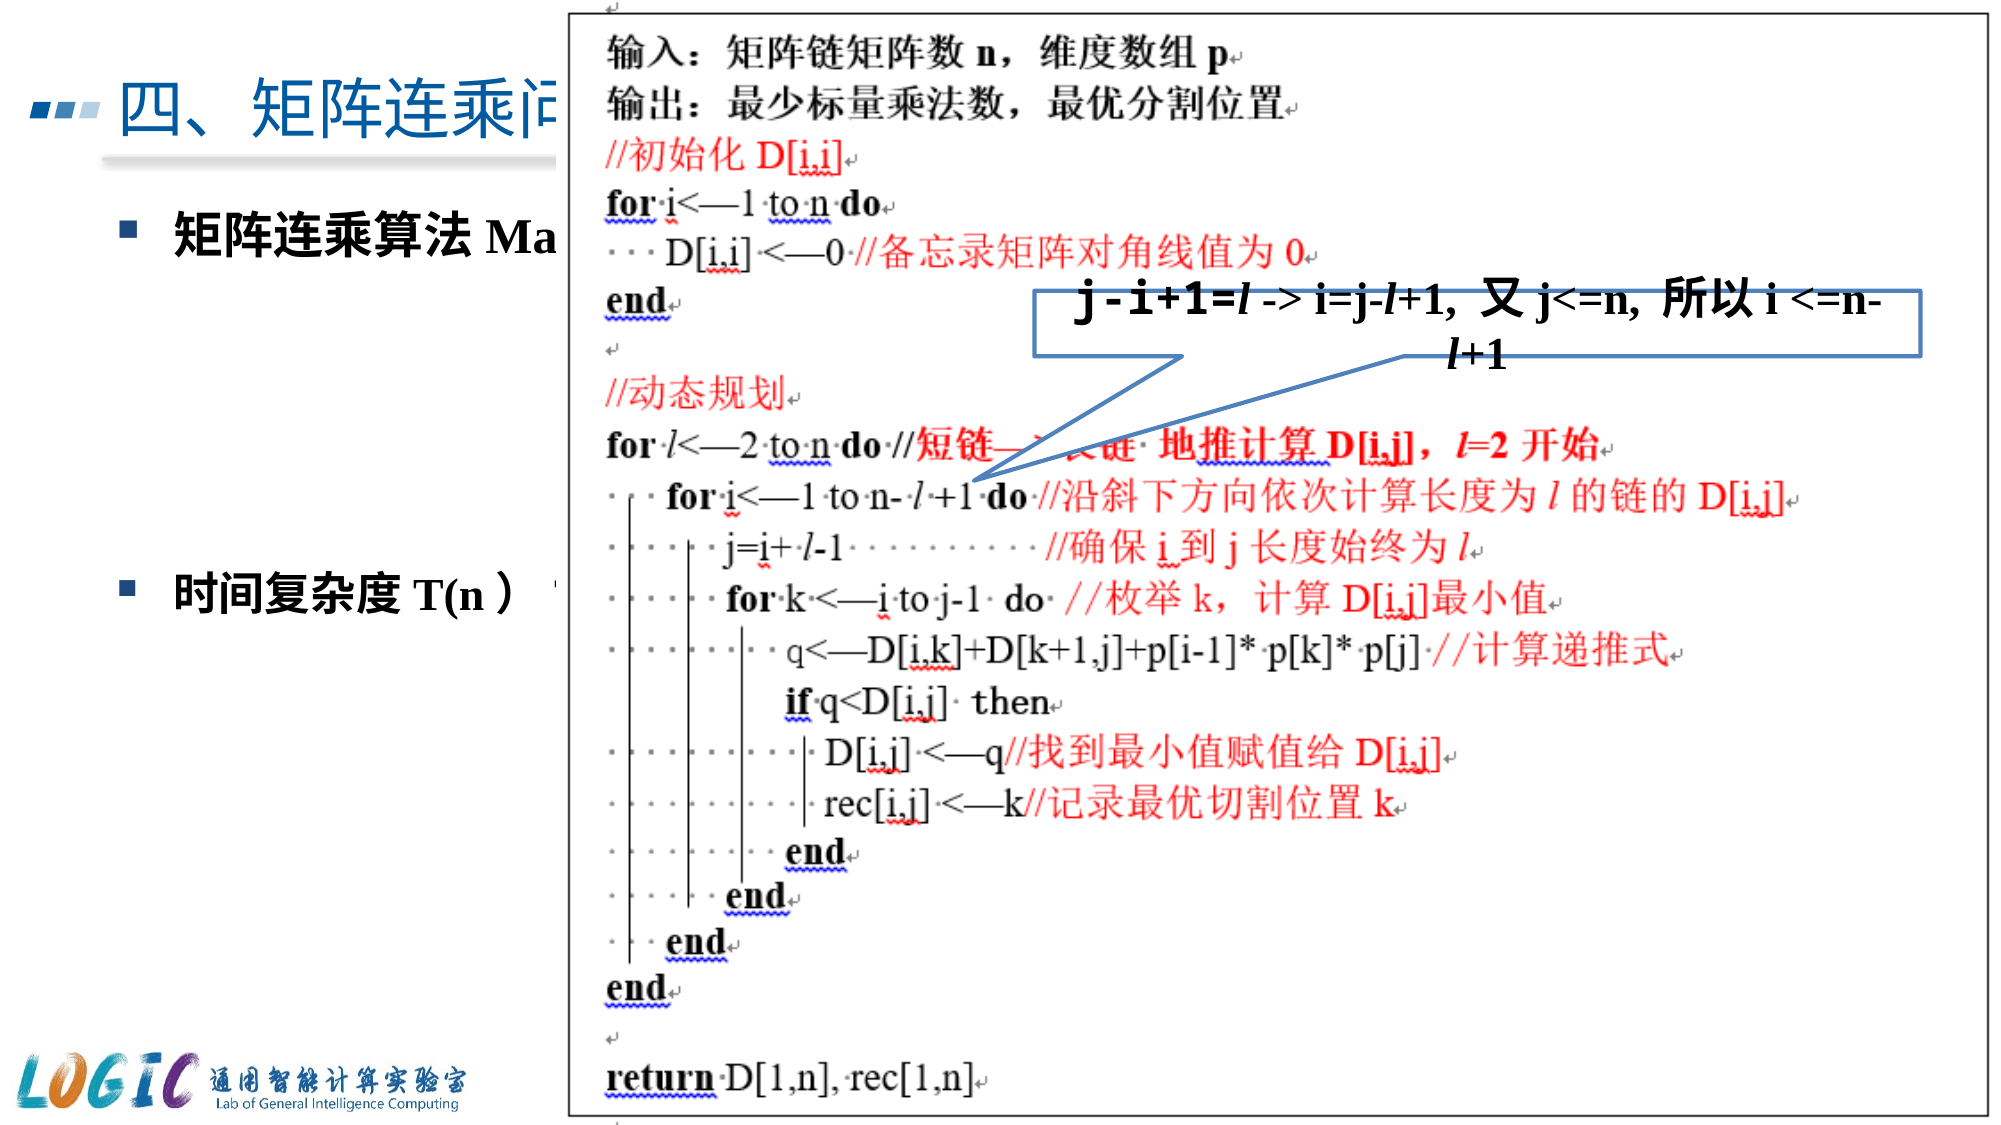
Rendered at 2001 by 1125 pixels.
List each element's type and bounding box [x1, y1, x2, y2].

picture [0, 1034, 479, 1123]
picture [556, 0, 2001, 1125]
title [102, 66, 556, 173]
list [102, 196, 556, 976]
